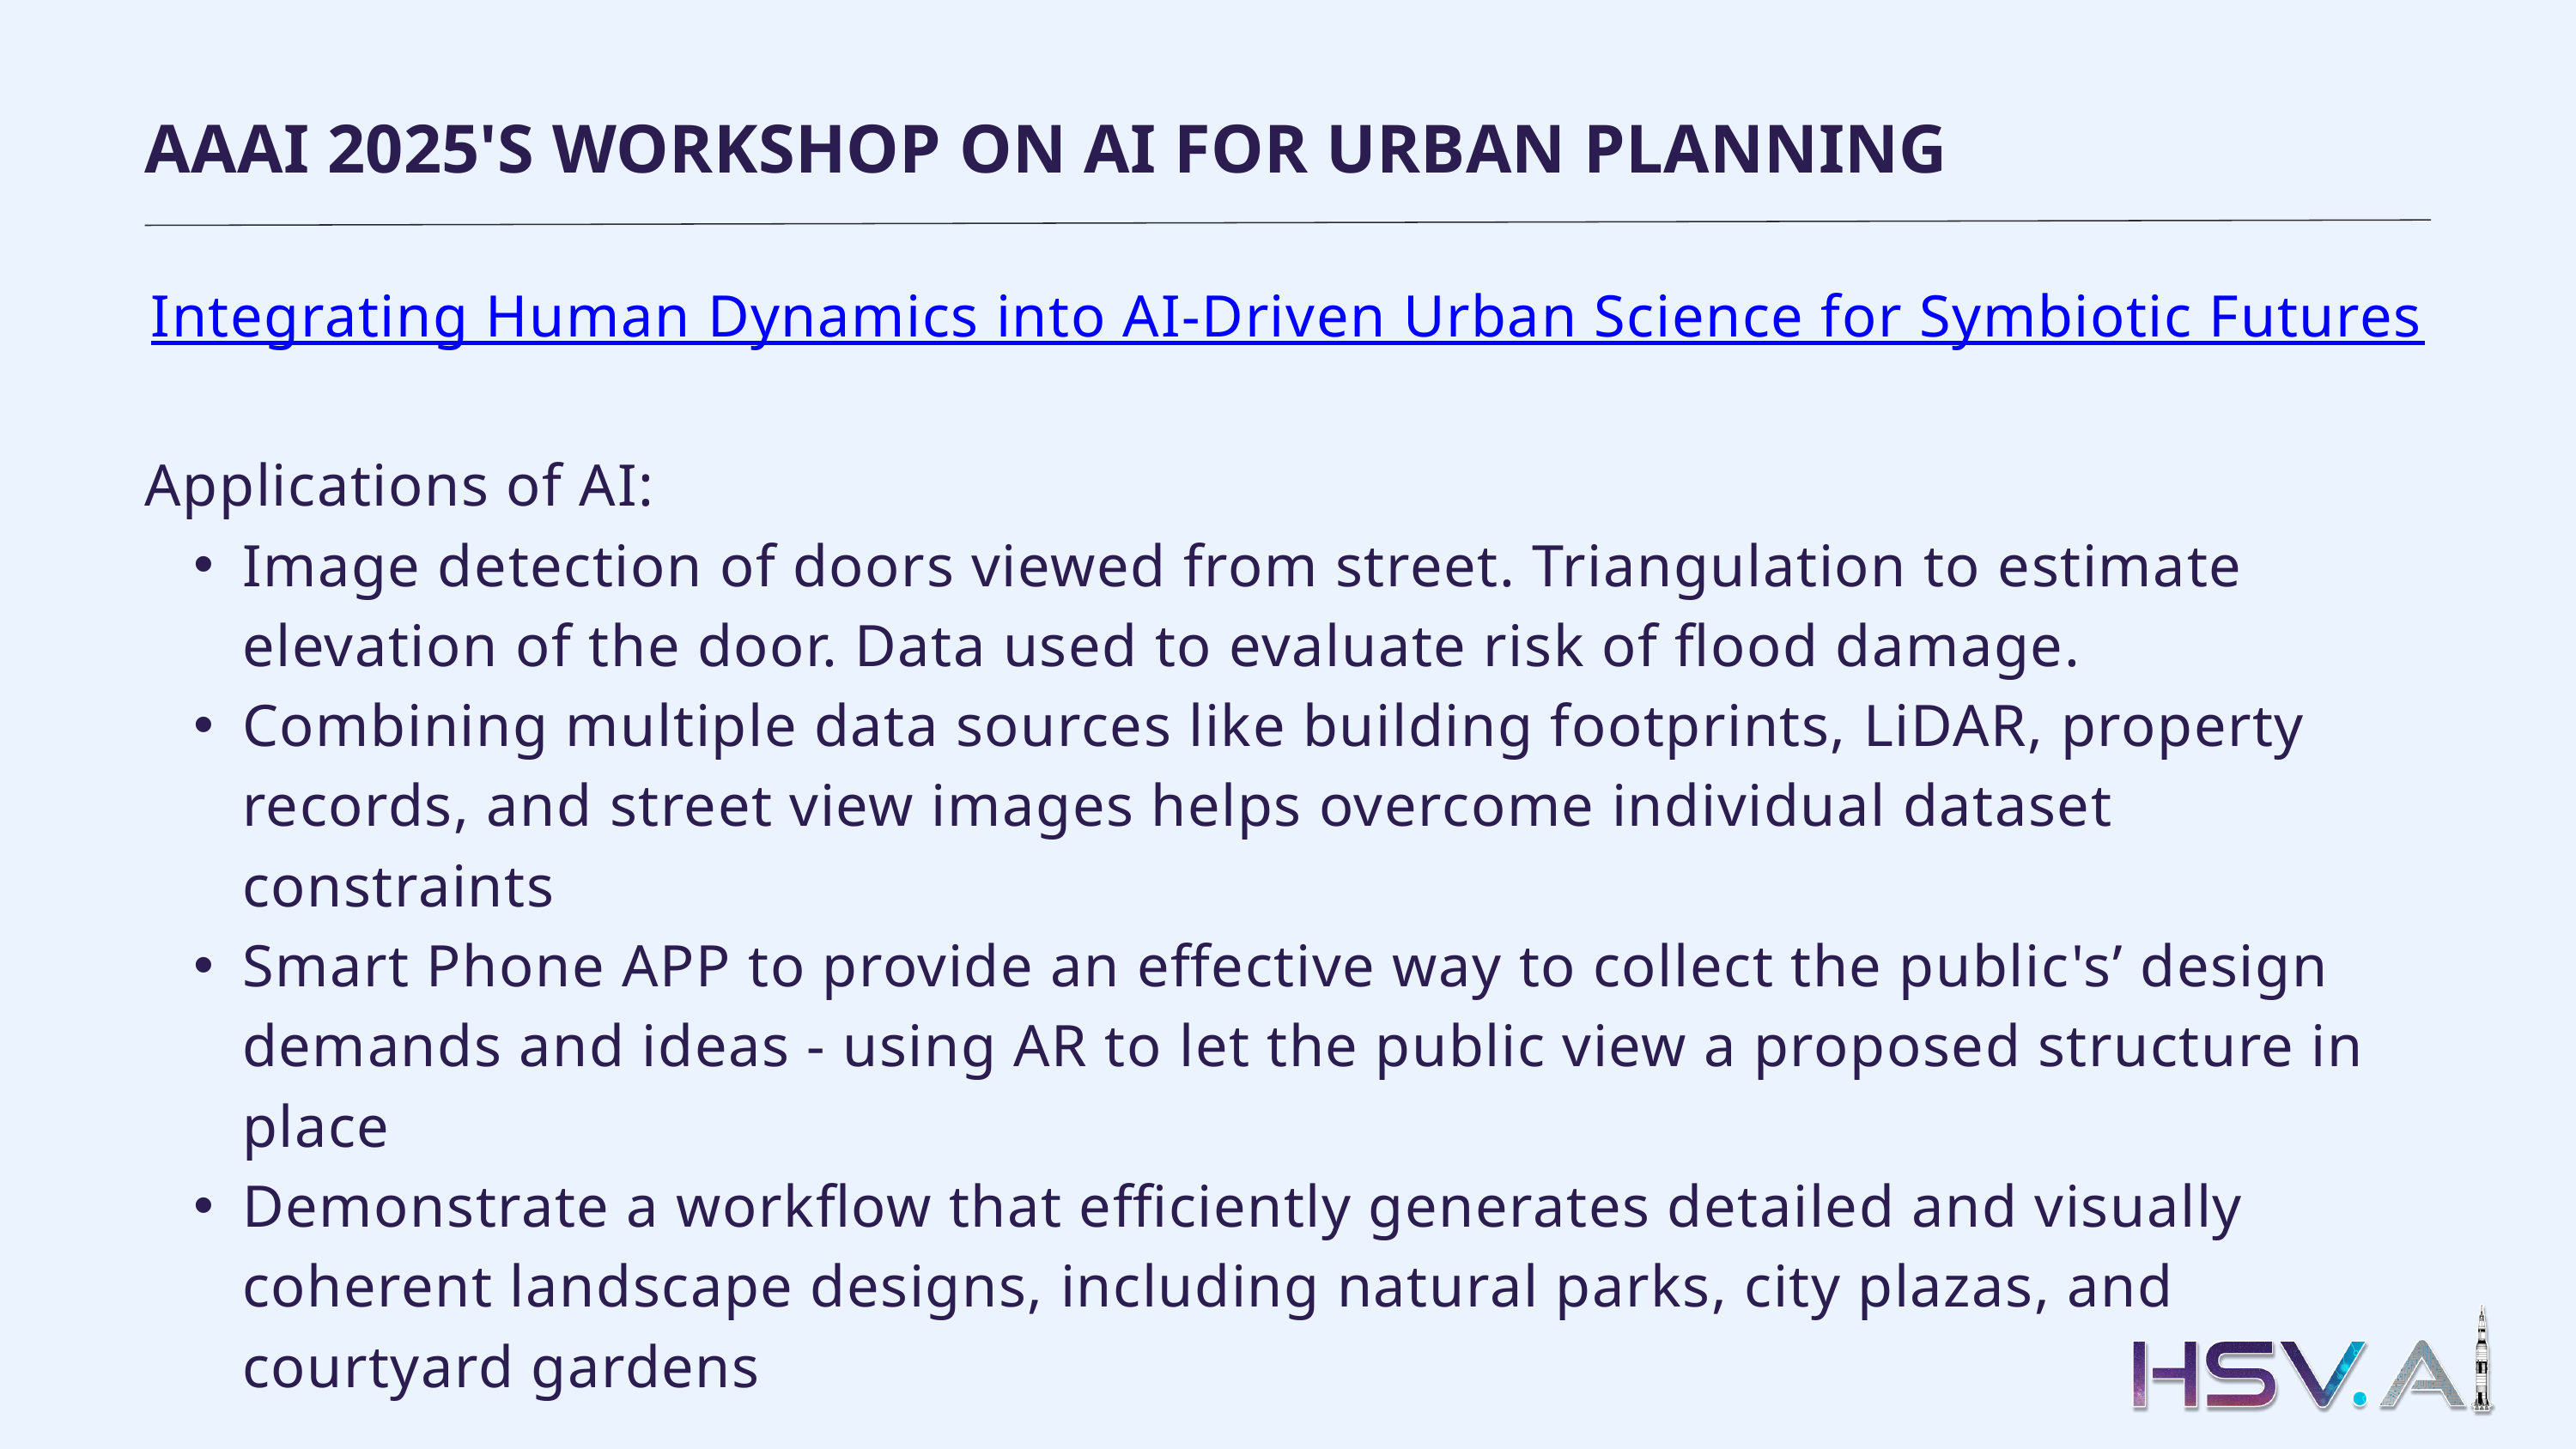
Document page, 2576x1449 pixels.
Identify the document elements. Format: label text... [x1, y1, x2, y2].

text_box AAAI 2025'S WORKSHOP ON AI FOR URBAN PLANNING [144, 93, 2432, 186]
text_box [2432, 1303, 2523, 1419]
text_box Integrating Human Dynamics into AI-Driven Urban Science for Symbiotic Futures Applications of AI: Image detection of doors viewed from street. Triangulation to estimate elevation of the door. Data used to evaluate risk of flood damage. Combining multiple data sources like building footprints, LiDAR, property records, and street view images helps overcome individual dataset constraints Smart Phone APP to provide an effective way to collect the public's’ design demands and ideas - using AR to let the public view a proposed structure in place Demonstrate a workflow that efficiently generates detailed and visually coherent landscape designs, including natural parks, city plazas, and courtyard gardens [144, 277, 2432, 1449]
